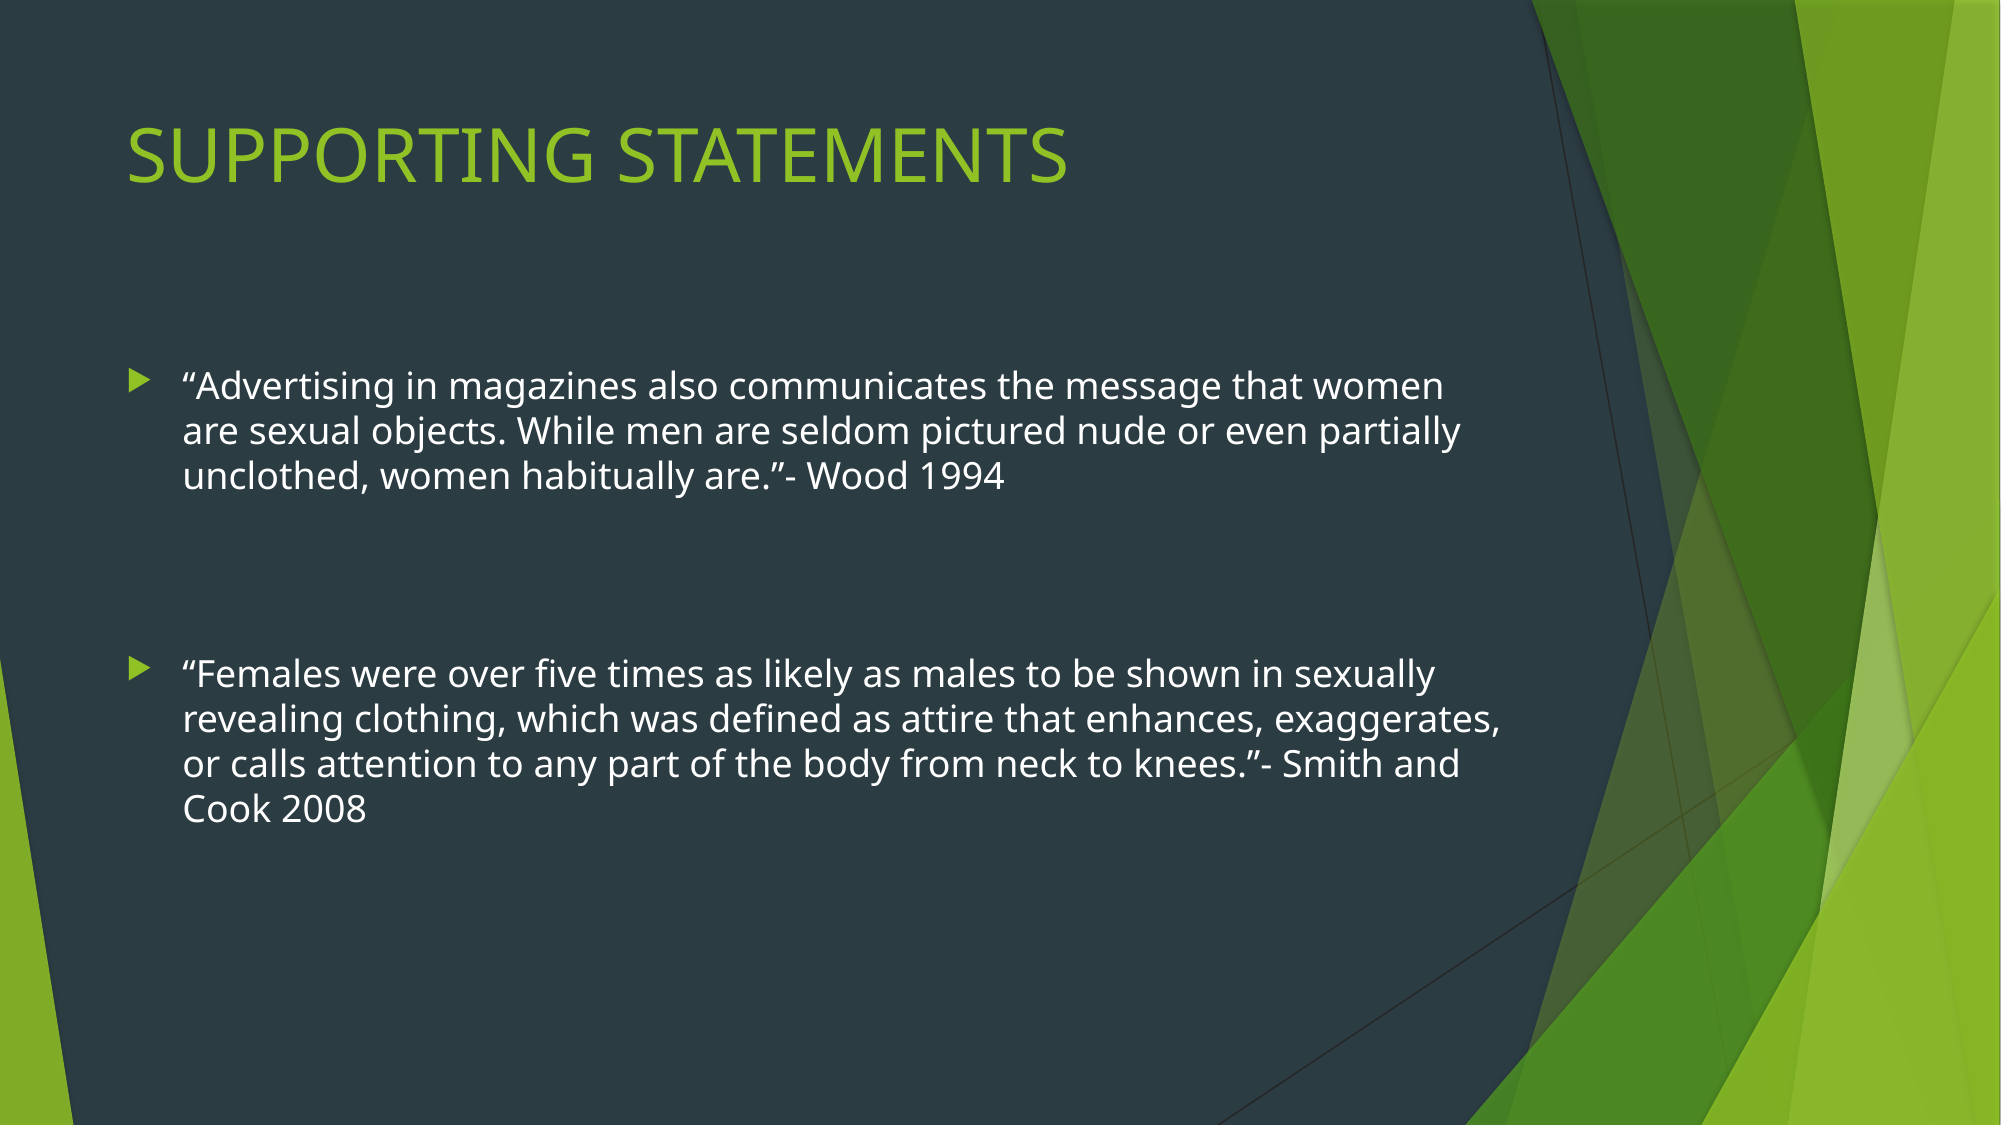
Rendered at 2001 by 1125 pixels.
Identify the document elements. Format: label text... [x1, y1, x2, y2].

list “Advertising in magazines also communicates the message that women are sexual objects. While men are seldom pictured nude or even partially unclothed, women habitually are.”- Wood 1994 “Females were over five times as likely as males to be shown in sexually revealing clothing, which was defined as attire that enhances, exaggerates, or calls attention to any part of the body from neck to knees.”- Smith and Cook 2008 [111, 354, 1522, 992]
title SUPPORTING STATEMENTS [111, 99, 1522, 317]
